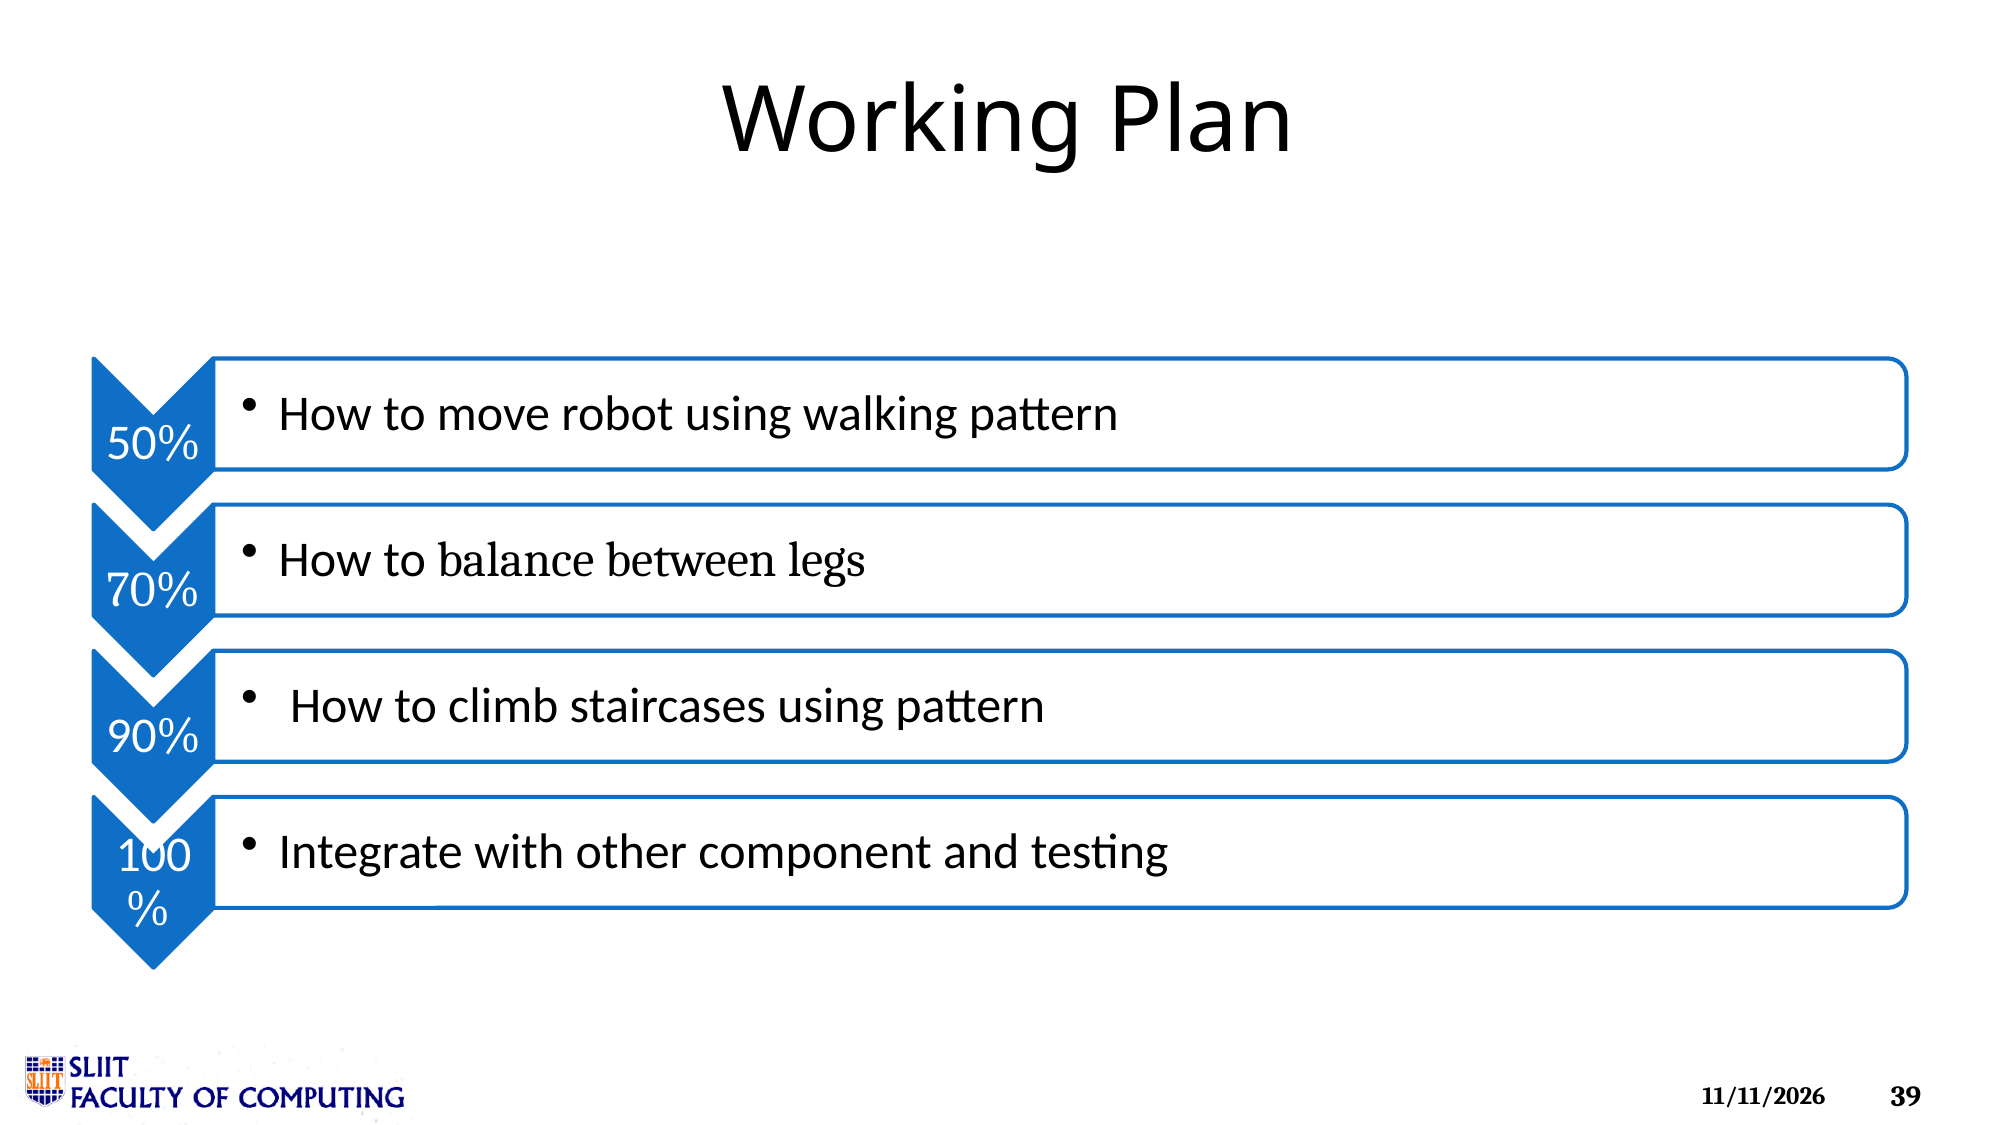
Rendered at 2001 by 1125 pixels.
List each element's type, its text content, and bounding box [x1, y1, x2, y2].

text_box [93, 357, 1907, 969]
picture [0, 1045, 413, 1125]
text_box Working Plan [49, 49, 1967, 180]
